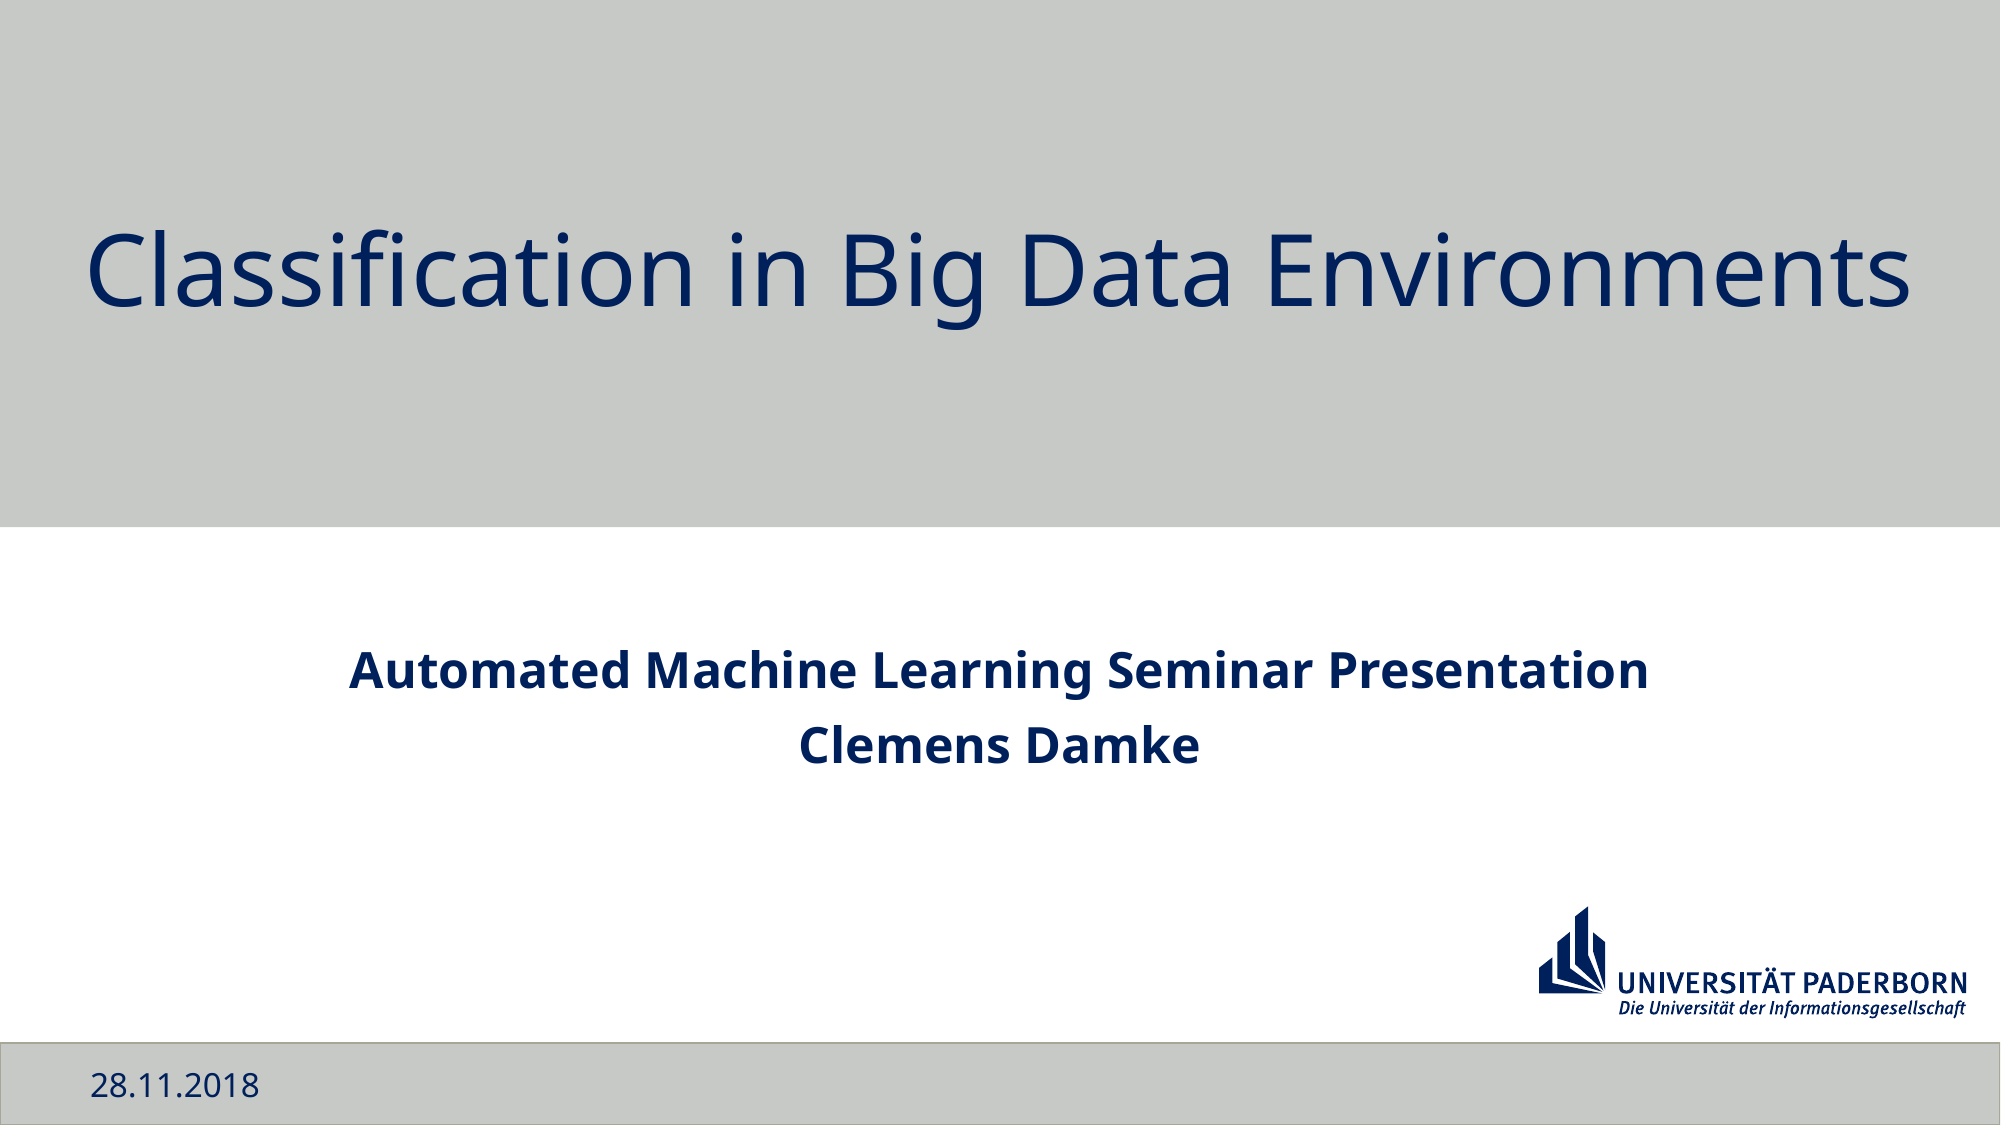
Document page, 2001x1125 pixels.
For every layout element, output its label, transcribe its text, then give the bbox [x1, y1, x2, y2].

subtitle Automated Machine Learning Seminar Presentation Clemens Damke [0, 527, 2000, 894]
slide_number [75, 1053, 525, 1114]
title Classification in Big Data Environments [0, 0, 2000, 527]
